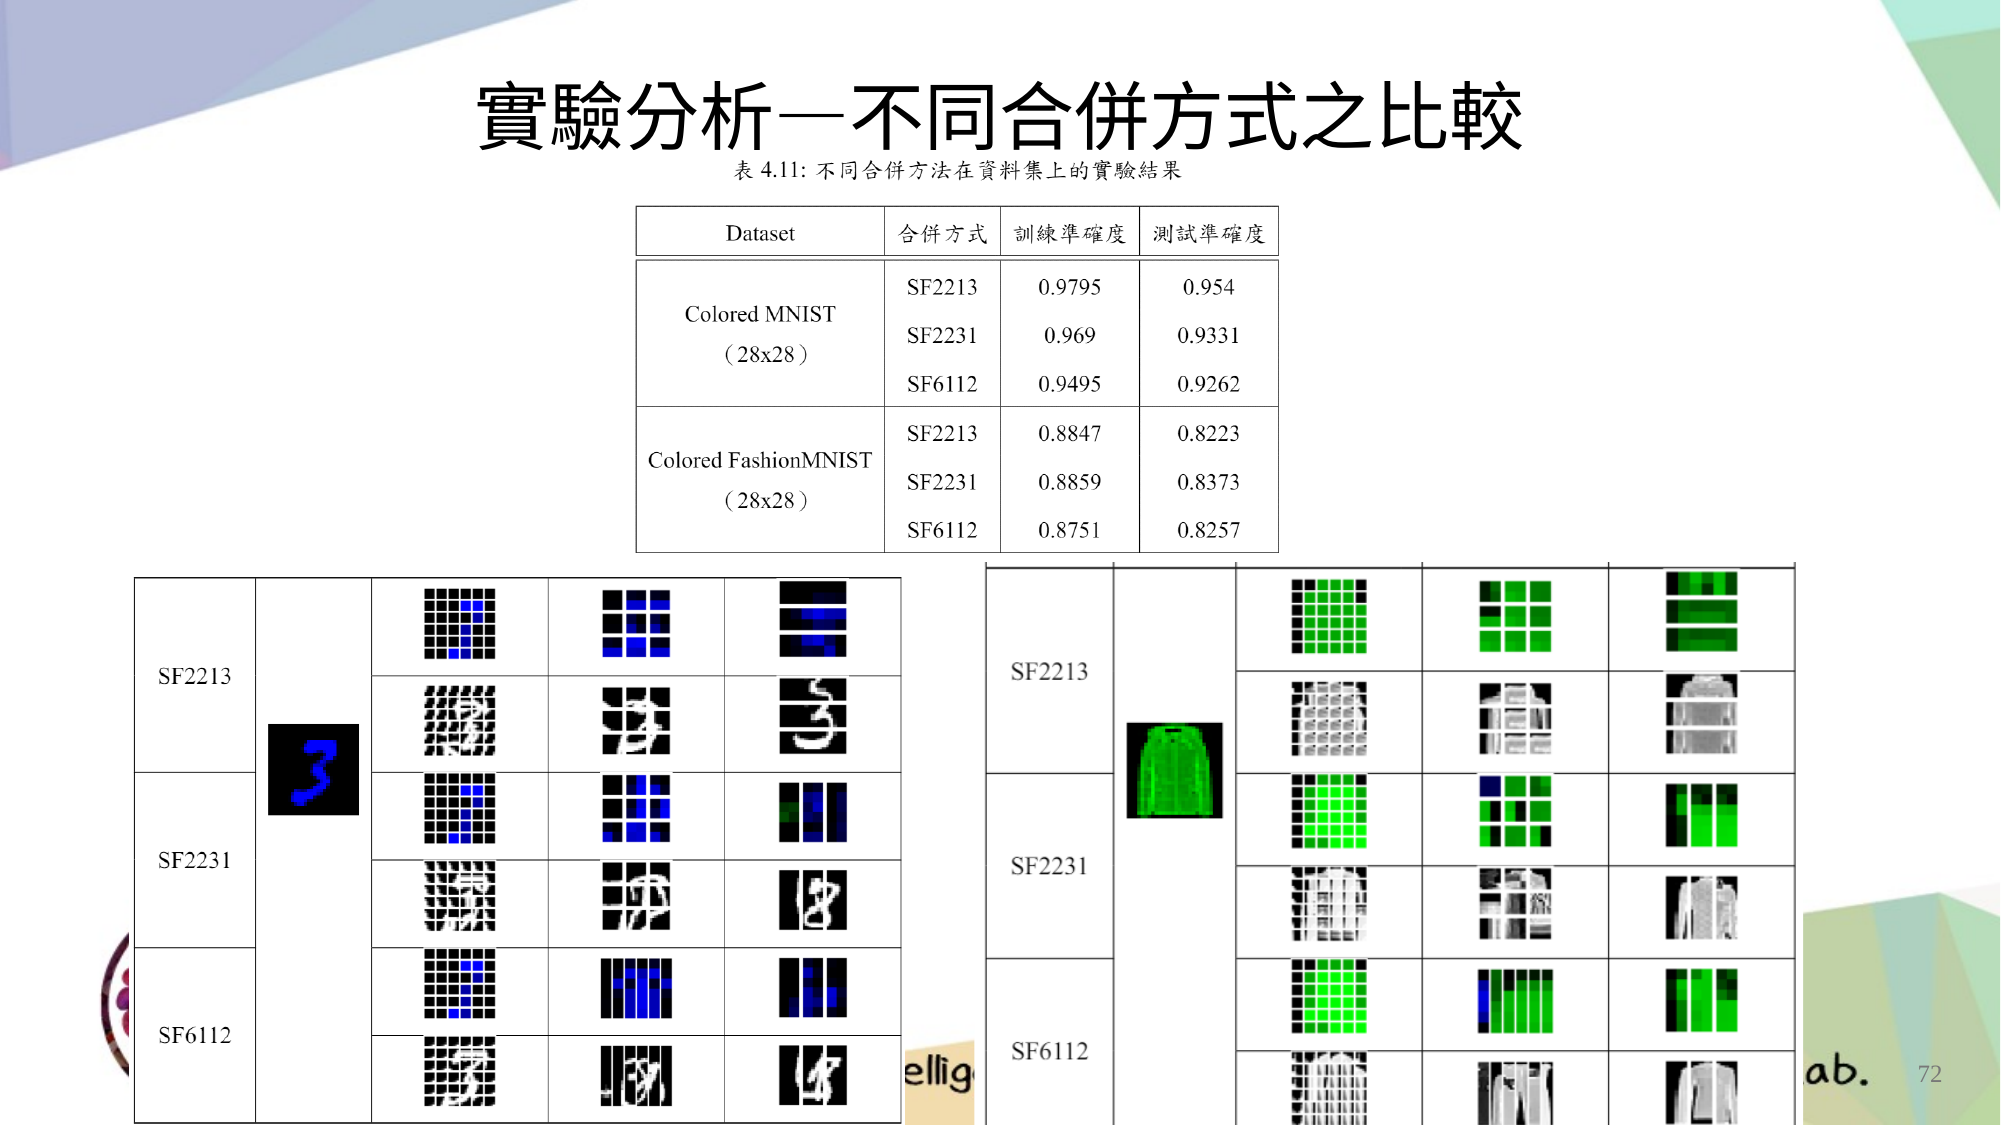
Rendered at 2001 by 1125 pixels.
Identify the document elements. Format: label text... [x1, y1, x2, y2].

slide_number 72 [1804, 1042, 1958, 1103]
text_box 實驗分析—不同合併方式之比較 [460, 62, 1540, 167]
picture [0, 0, 2001, 1125]
